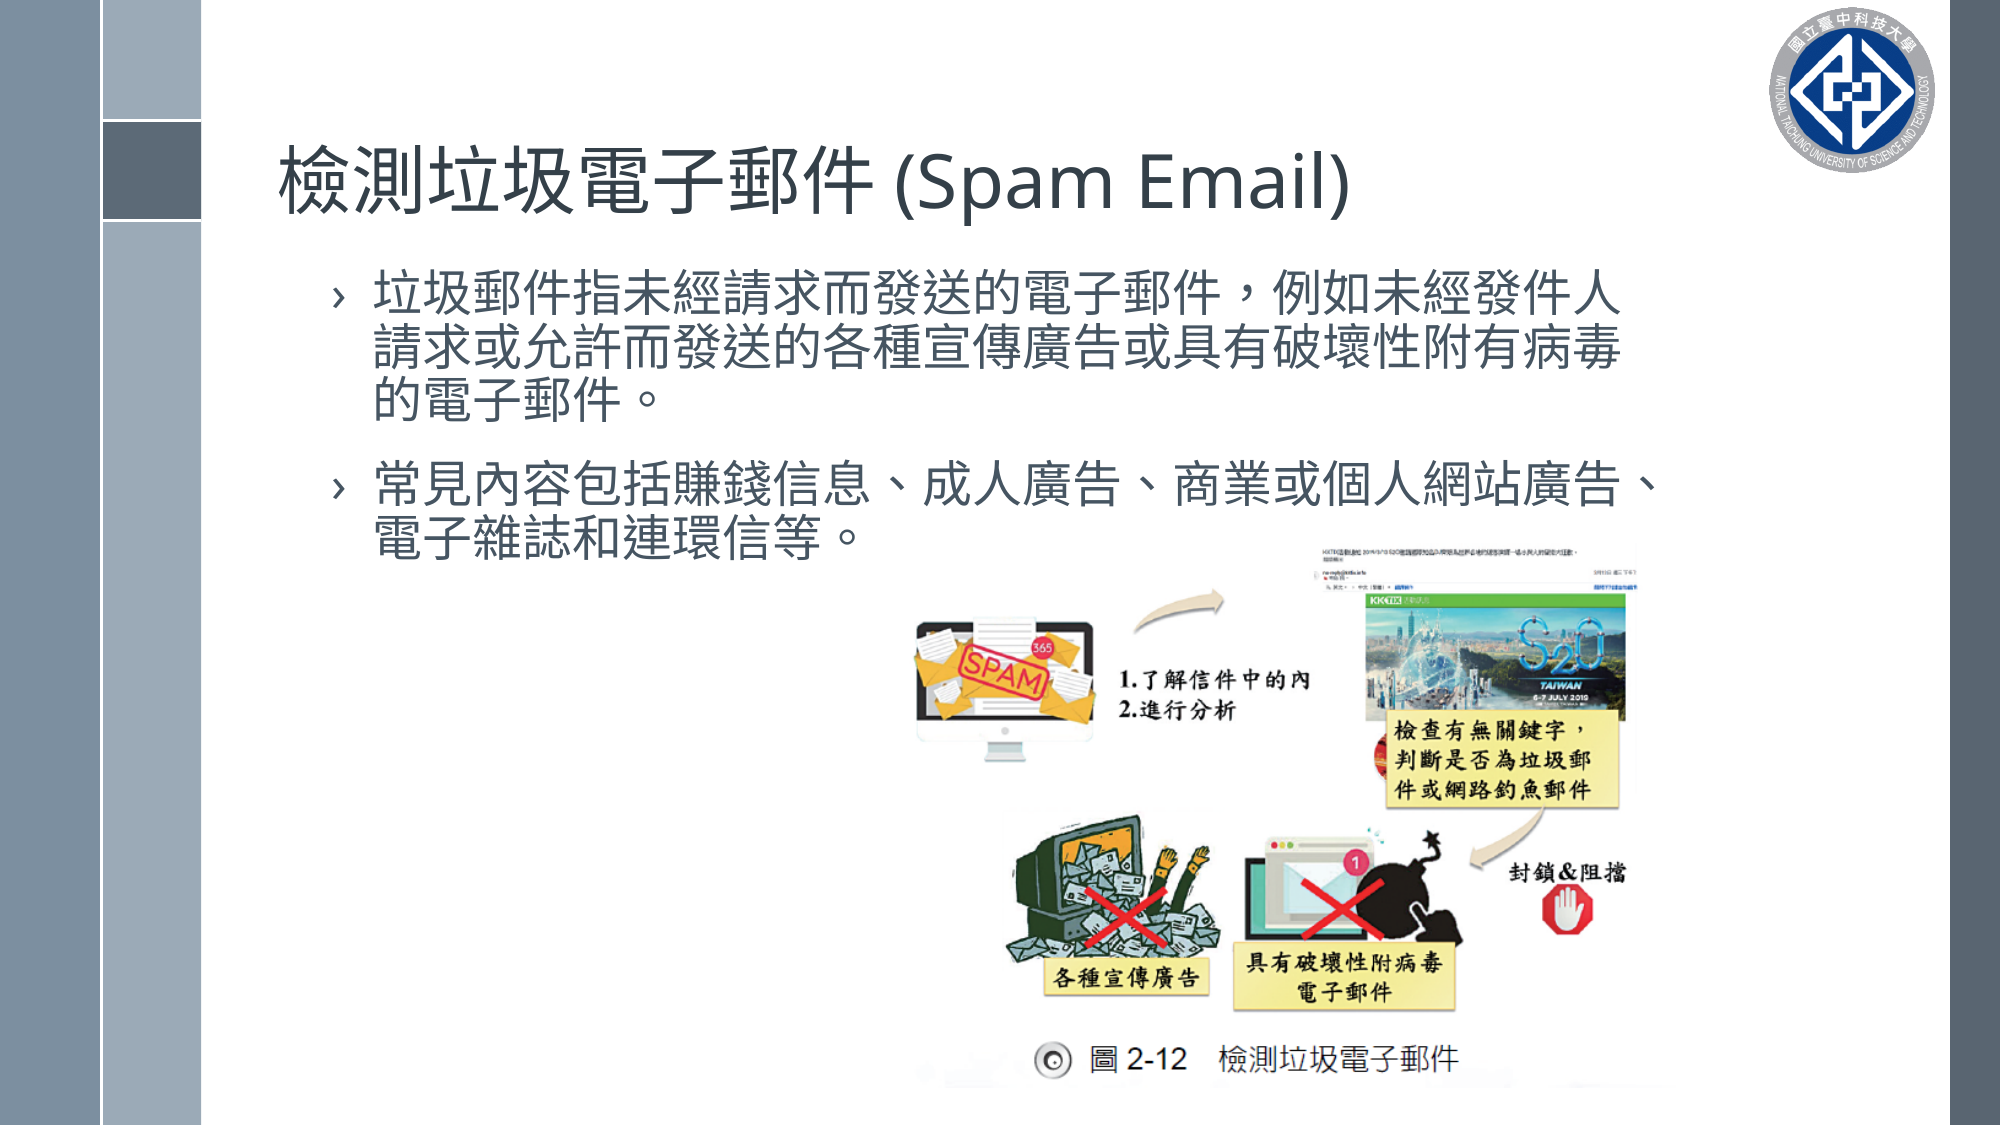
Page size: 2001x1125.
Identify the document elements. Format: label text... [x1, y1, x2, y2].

picture [902, 543, 1676, 1088]
list 垃圾郵件指未經請求而發送的電子郵件，例如未經發件人請求或允許而發送的各種宣傳廣告或具有破壞性附有病毒的電子郵件。 常見內容包括賺錢信息、成人廣告、商業或個人網站廣告、電子雜誌和連環信等。 [316, 260, 1676, 1088]
picture [1769, 7, 1935, 173]
title 檢測垃圾電子郵件(Spam Email) [261, 29, 1867, 233]
